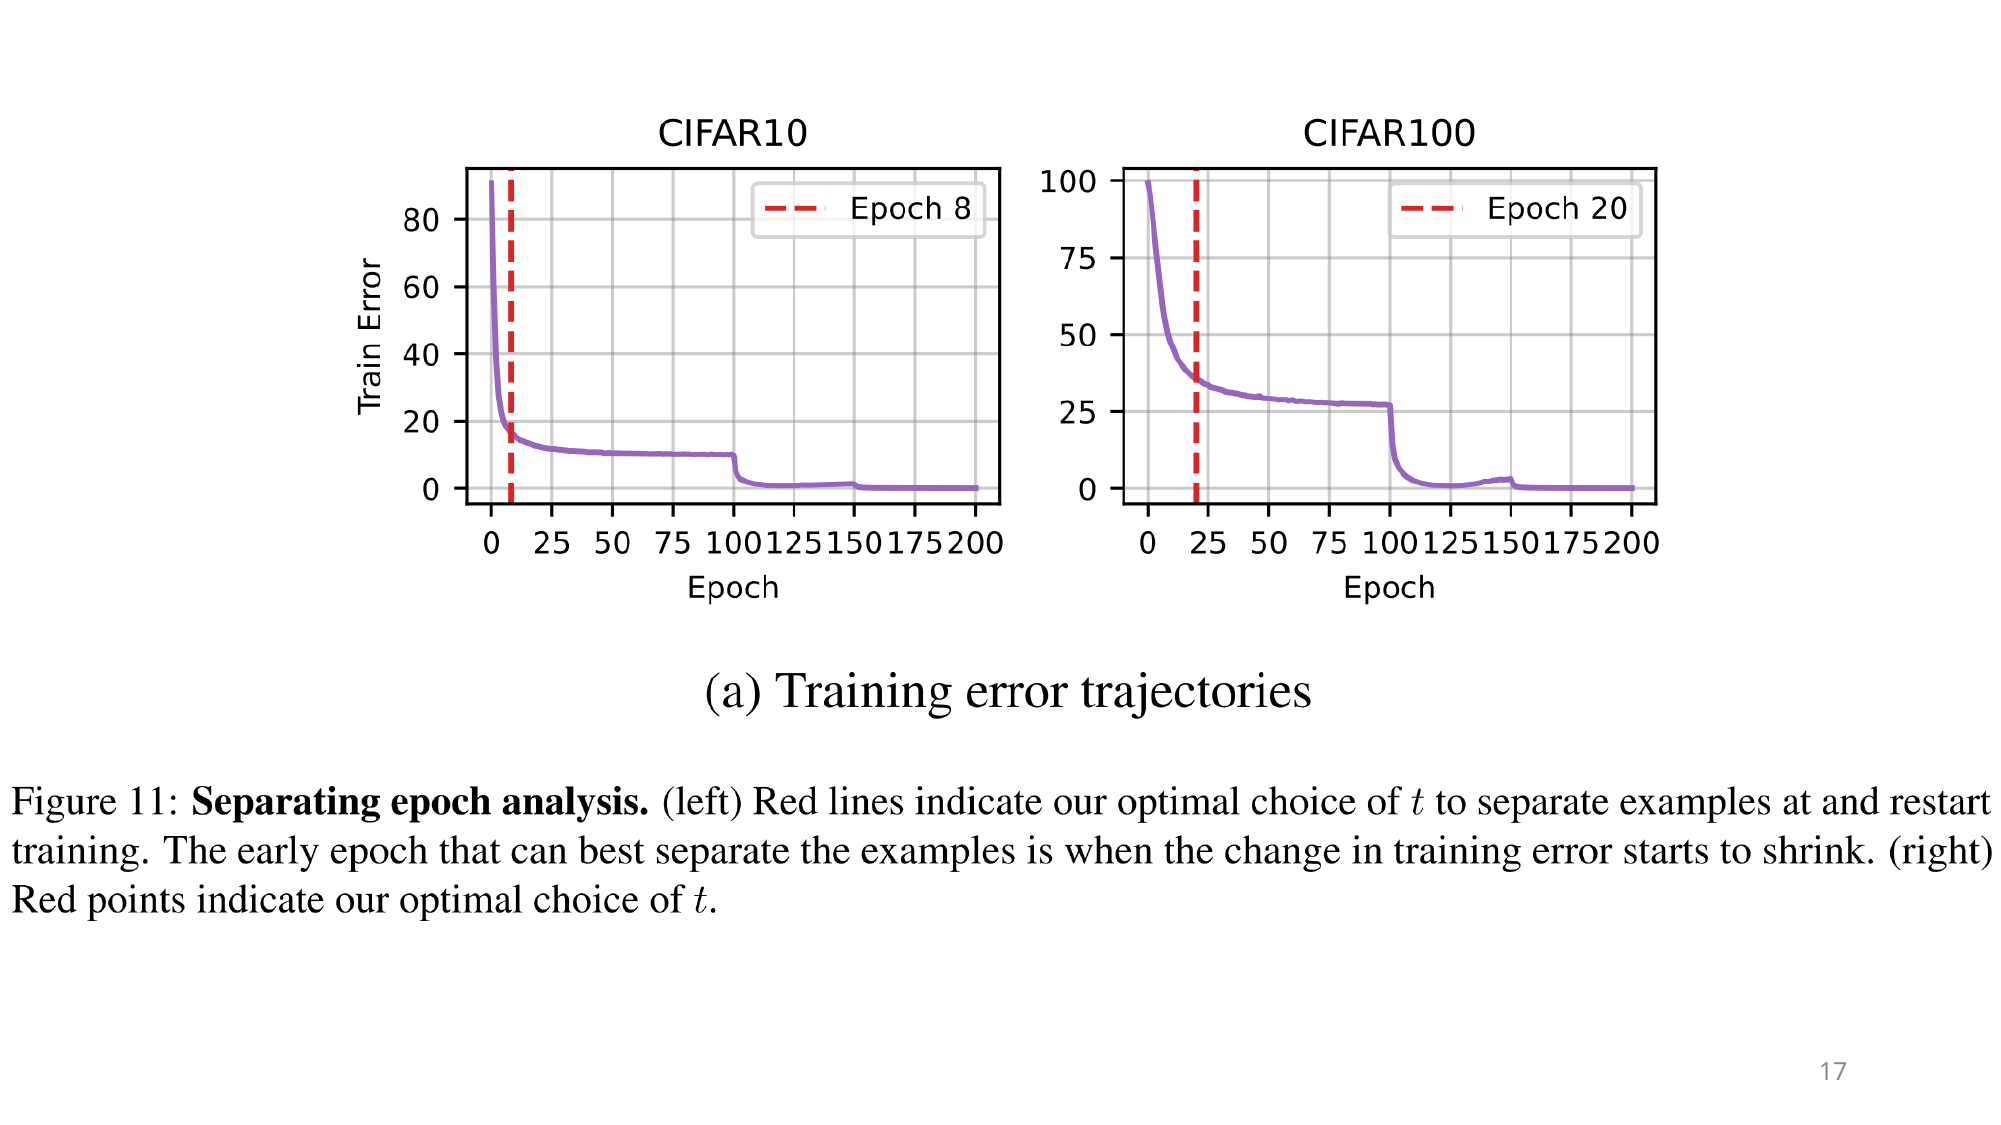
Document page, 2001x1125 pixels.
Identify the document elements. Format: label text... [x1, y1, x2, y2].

picture [0, 774, 2000, 927]
picture [324, 96, 1676, 733]
slide_number 17 [1412, 1042, 1863, 1103]
